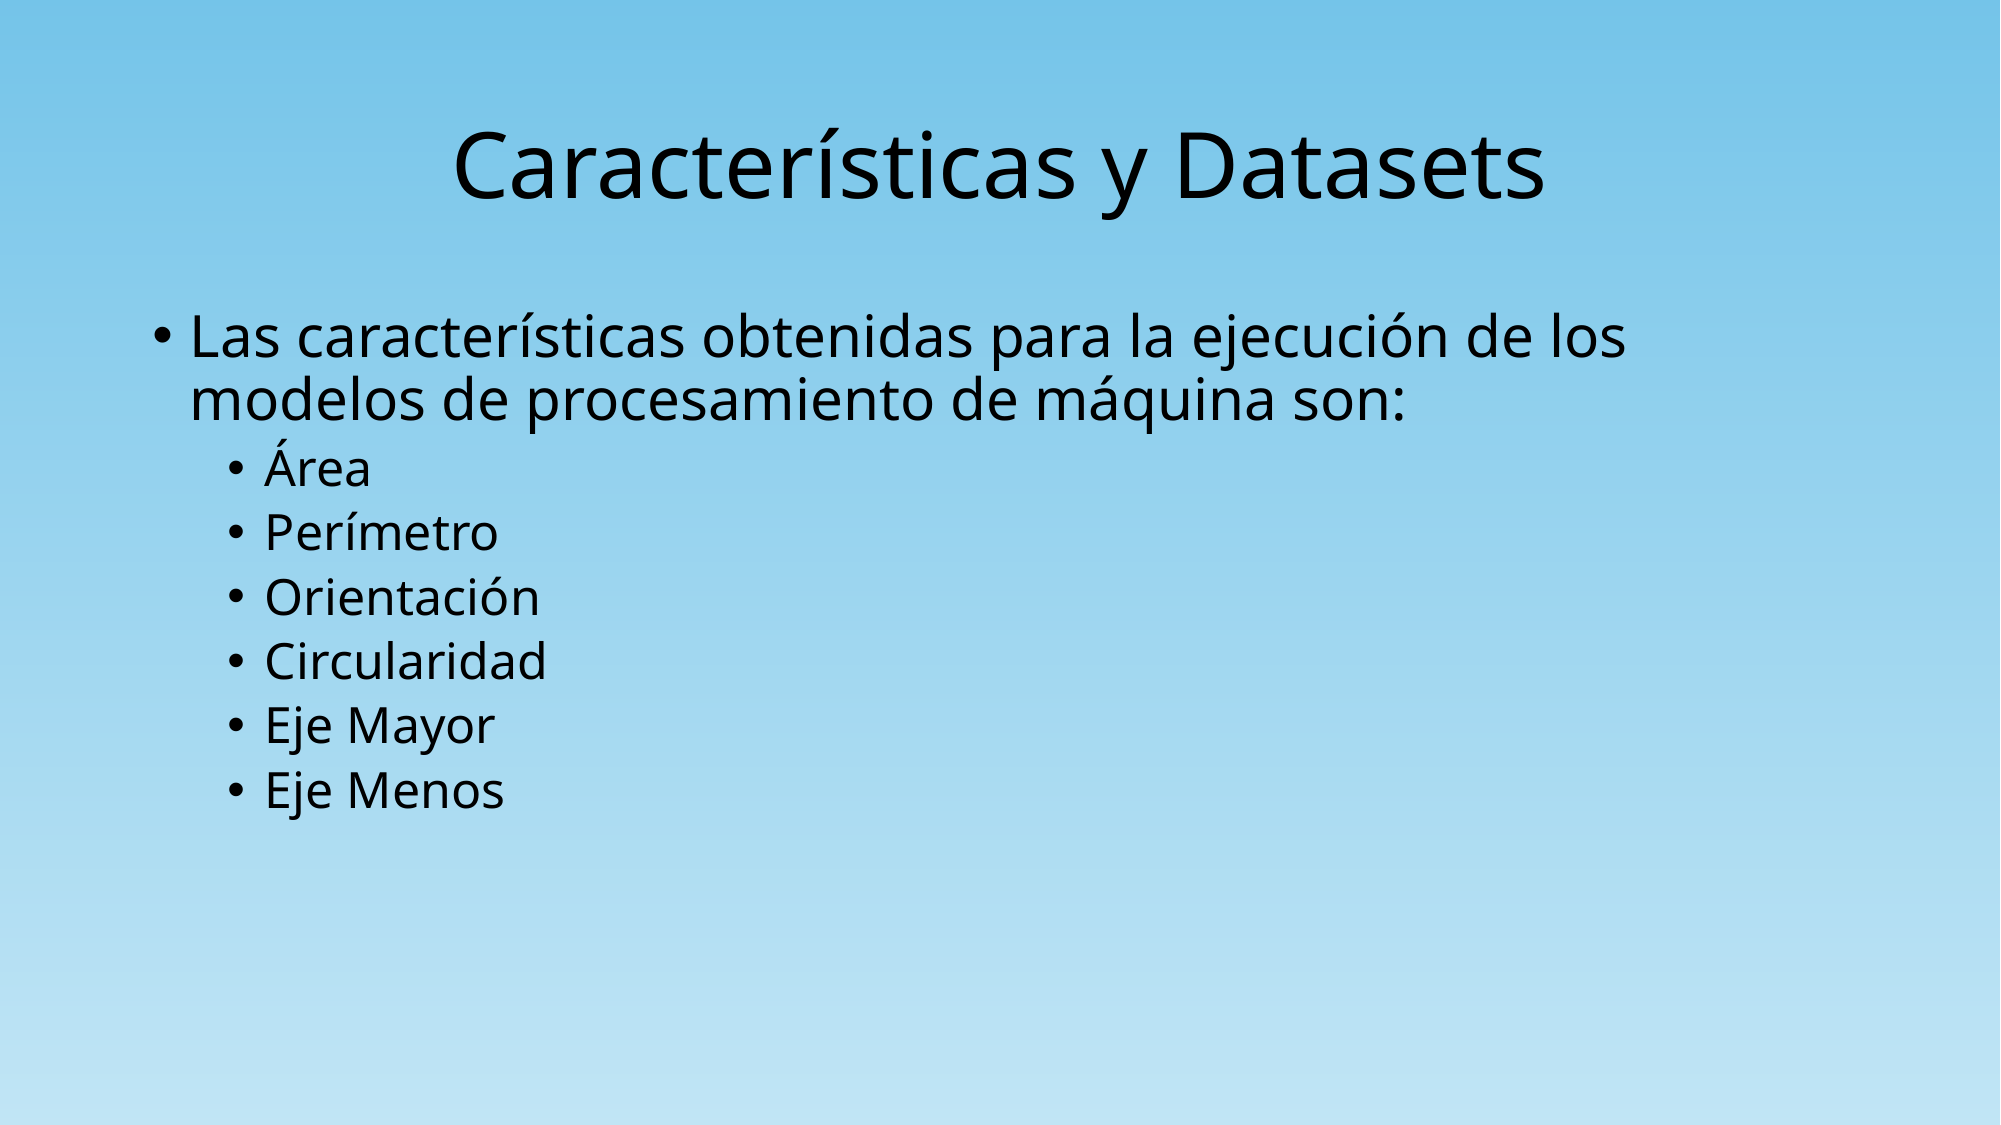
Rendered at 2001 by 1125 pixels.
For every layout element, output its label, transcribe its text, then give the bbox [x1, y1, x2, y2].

list Las características obtenidas para la ejecución de los modelos de procesamiento de máquina son: Área Perímetro Orientación Circularidad Eje Mayor Eje Menos [137, 299, 1863, 1014]
title Características y Datasets [137, 59, 1863, 278]
